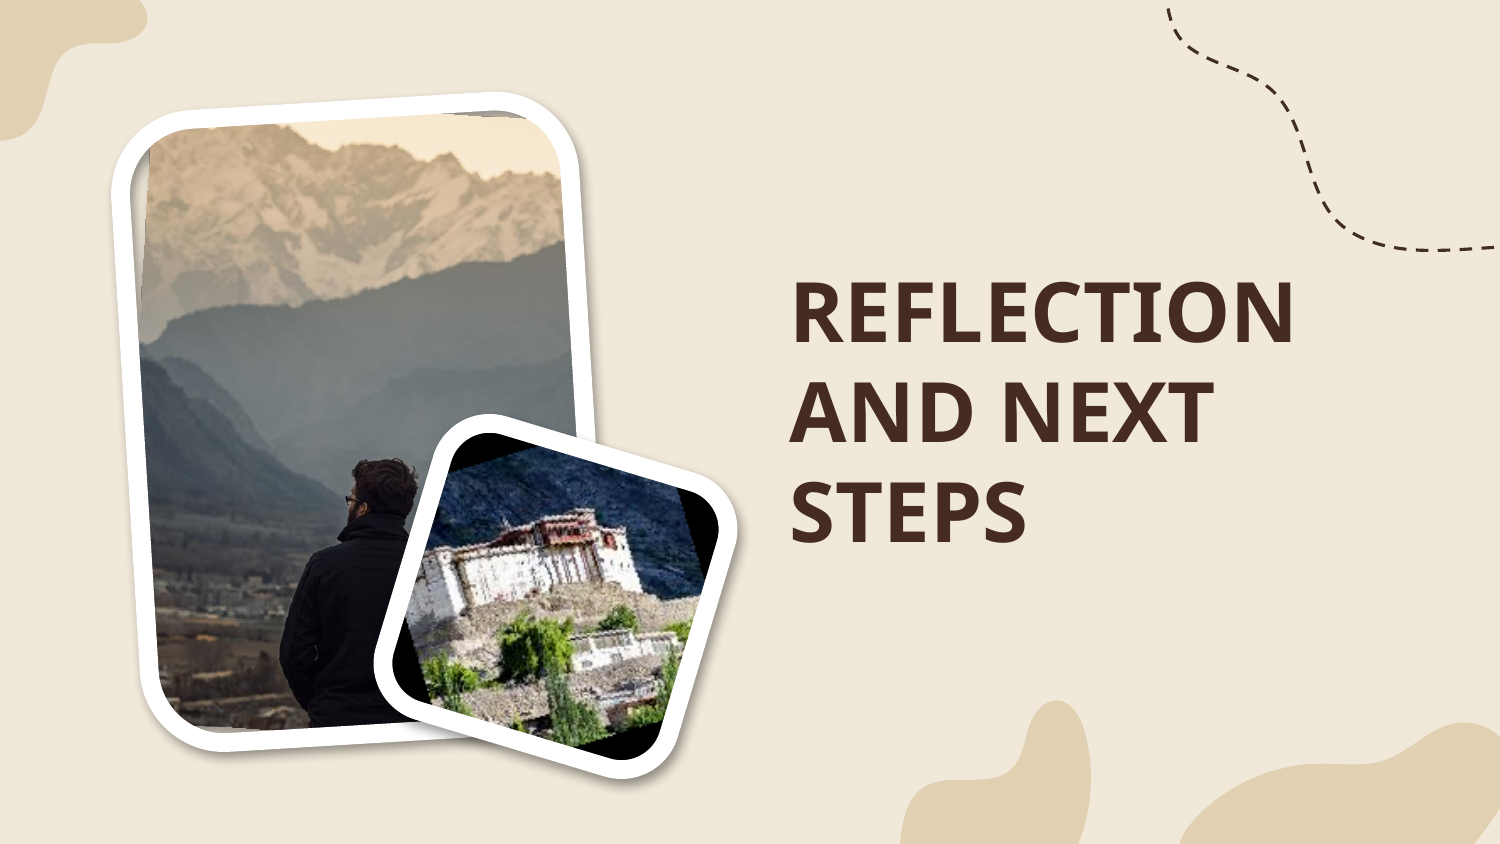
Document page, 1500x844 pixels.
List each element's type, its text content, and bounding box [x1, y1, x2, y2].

picture [134, 109, 705, 747]
text_box REFLECTION AND NEXT STEPS [775, 252, 1384, 567]
